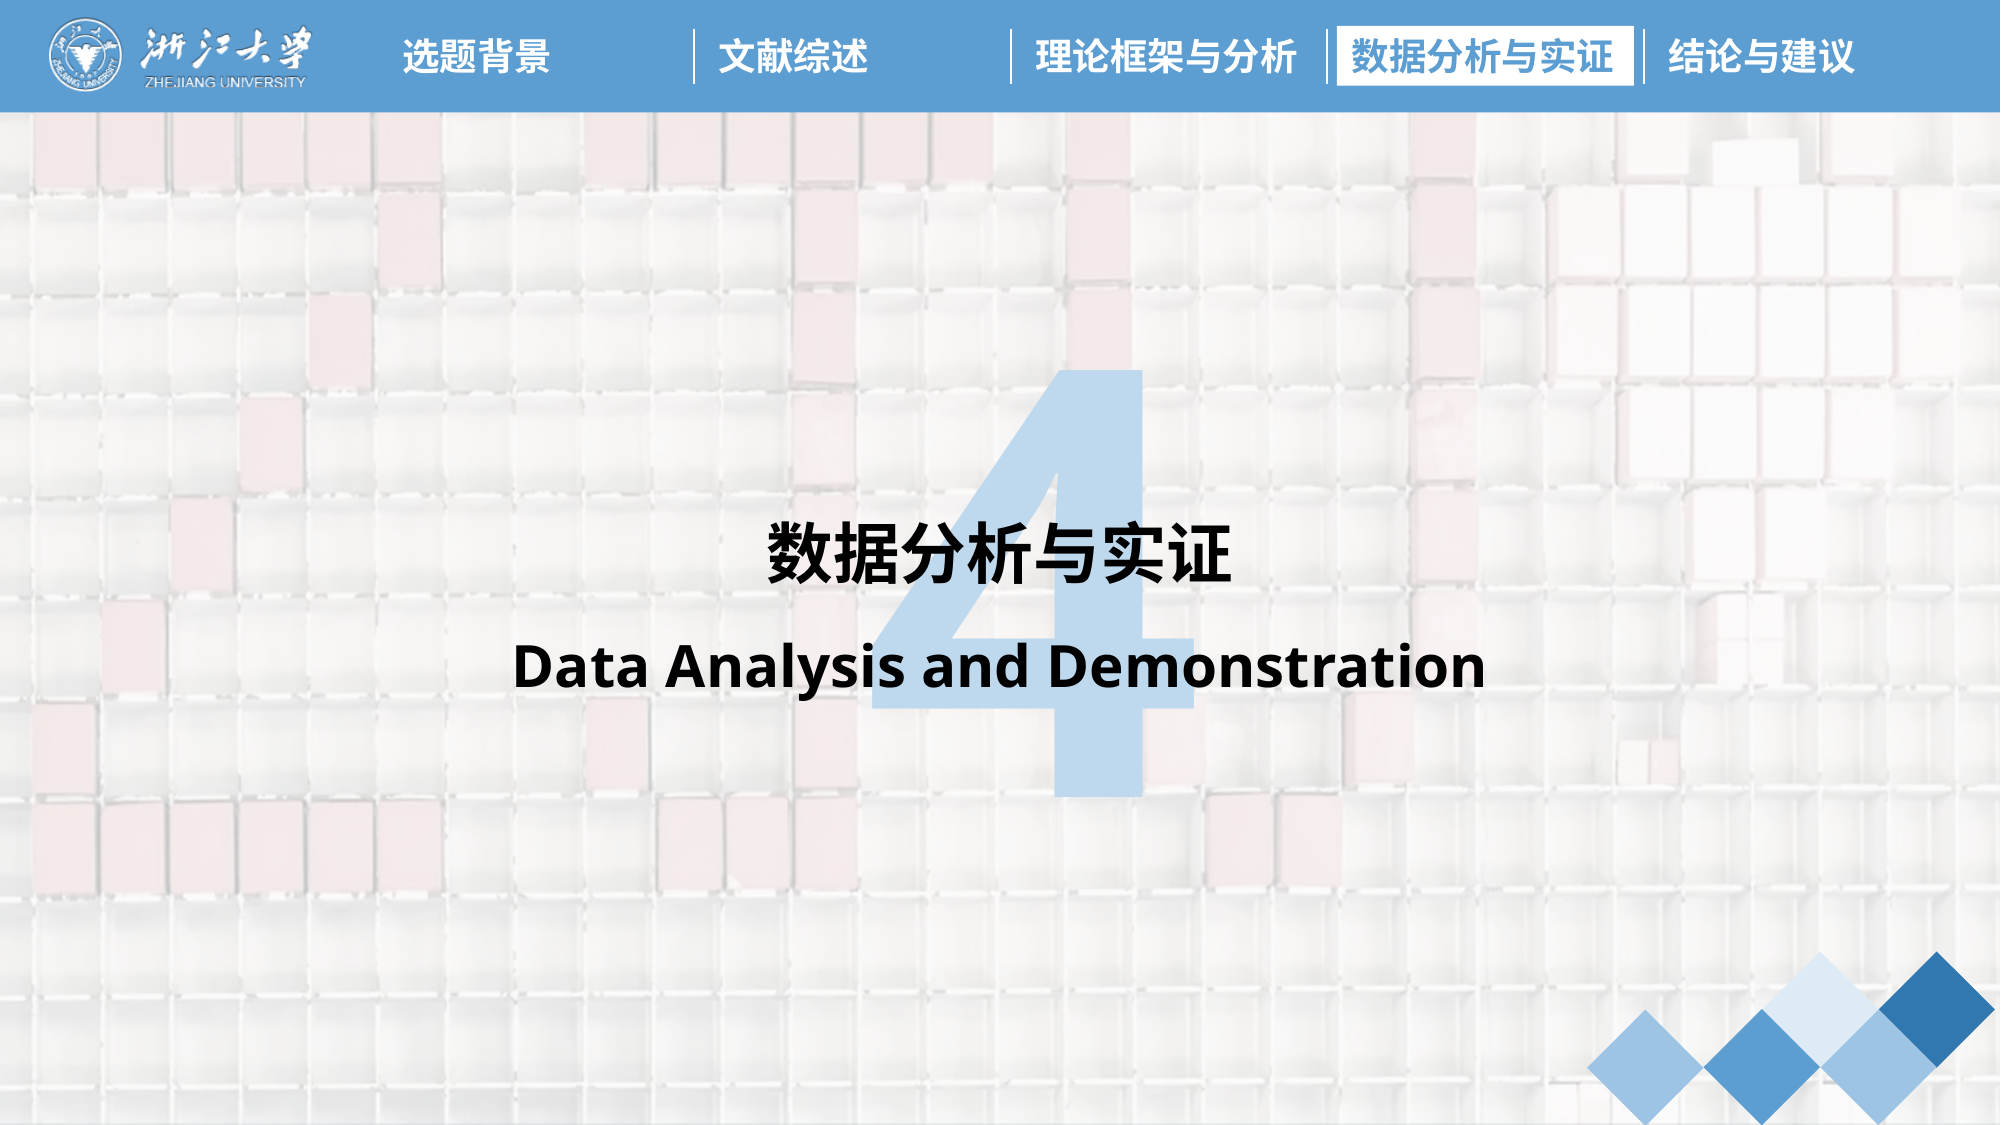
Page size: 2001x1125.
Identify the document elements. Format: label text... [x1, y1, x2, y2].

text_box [461, 192, 1538, 933]
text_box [1604, 968, 1978, 1109]
picture [49, 16, 323, 96]
text_box 理论框架与分析 [1020, 25, 1318, 86]
text_box 结论与建议 [1653, 25, 1951, 86]
text_box 数据分析与实证 [1336, 25, 1634, 86]
text_box 选题背景 [387, 25, 685, 86]
text_box [0, 0, 2000, 113]
text_box 文献综述 [703, 25, 1001, 86]
